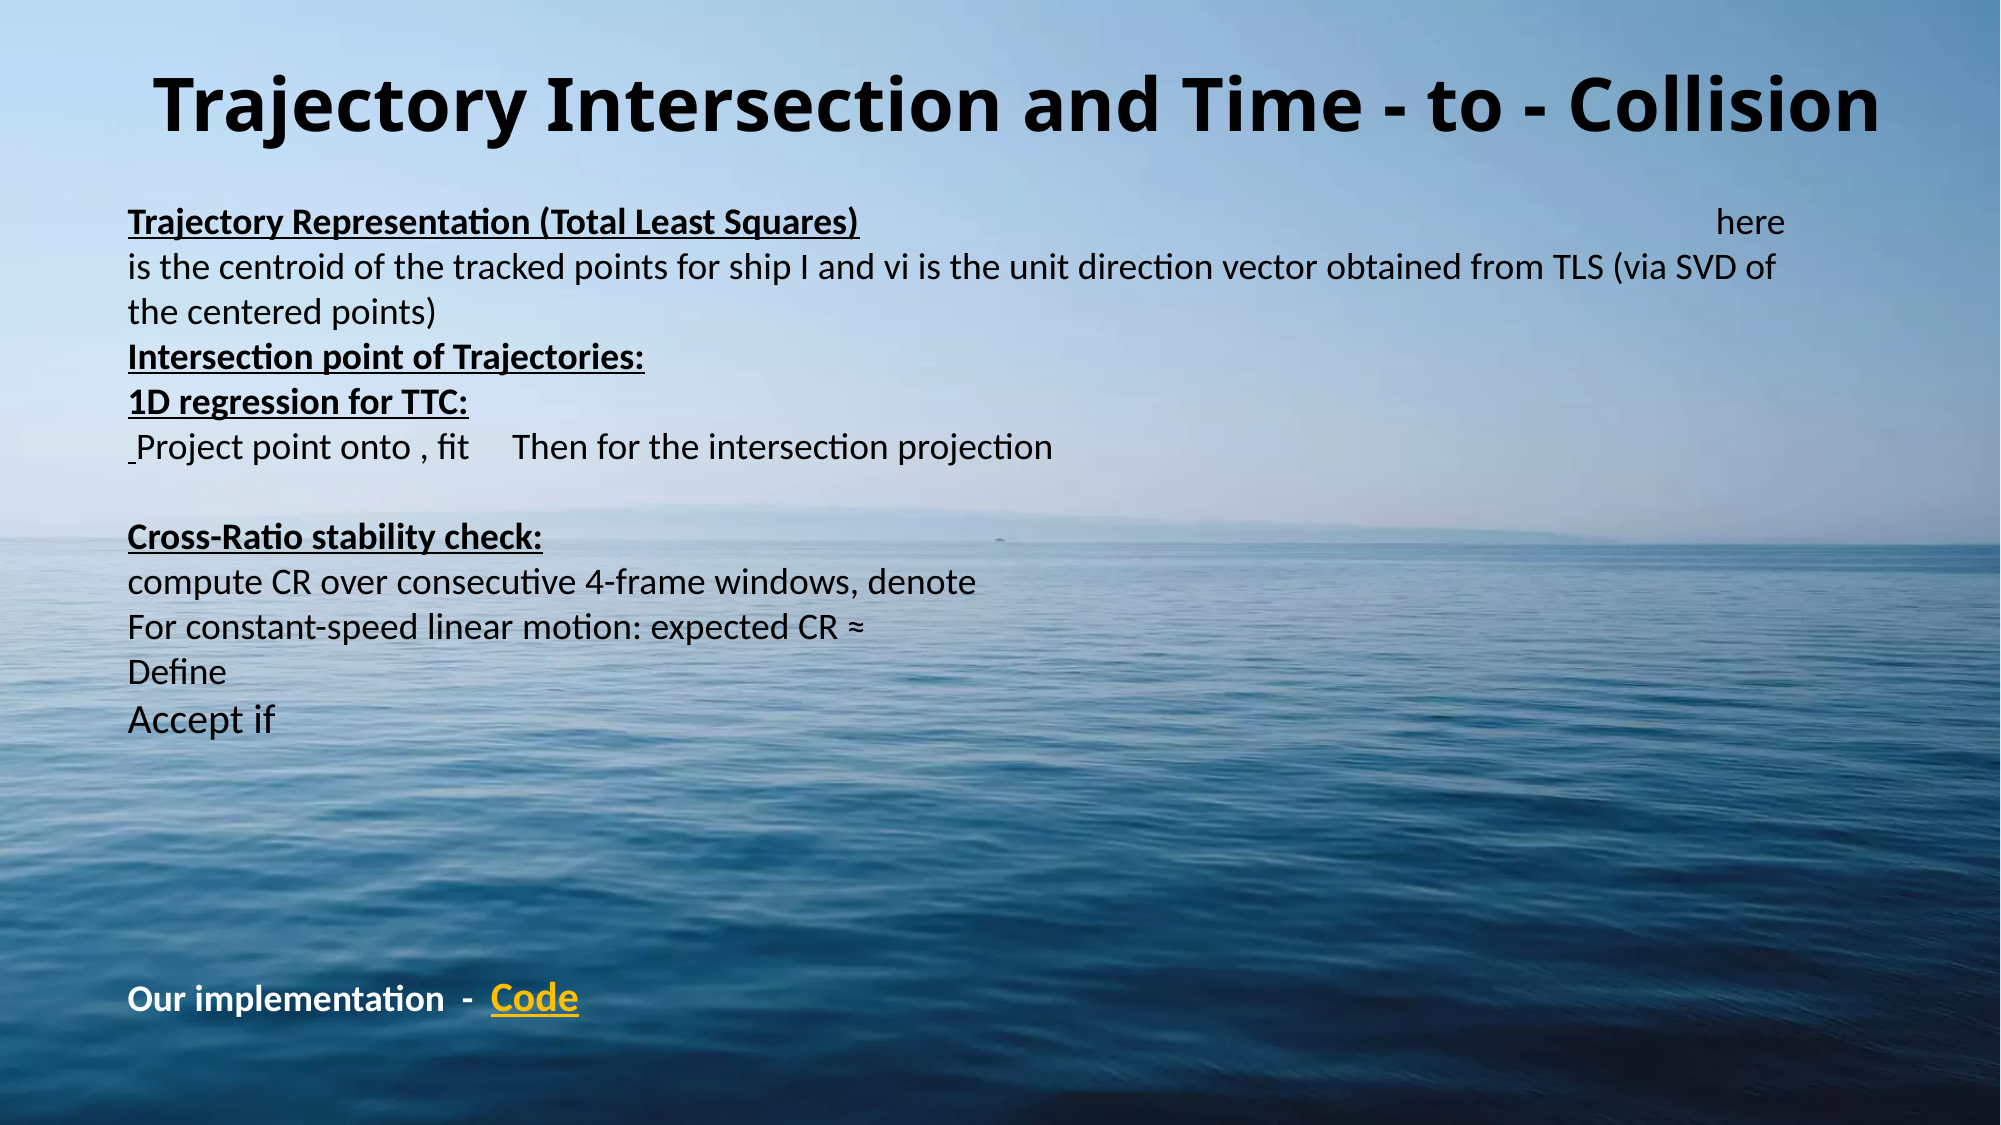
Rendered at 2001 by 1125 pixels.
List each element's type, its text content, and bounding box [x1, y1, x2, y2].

picture [0, 0, 2001, 1125]
title Trajectory Intersection and Time - to - Collision [137, 20, 1919, 193]
